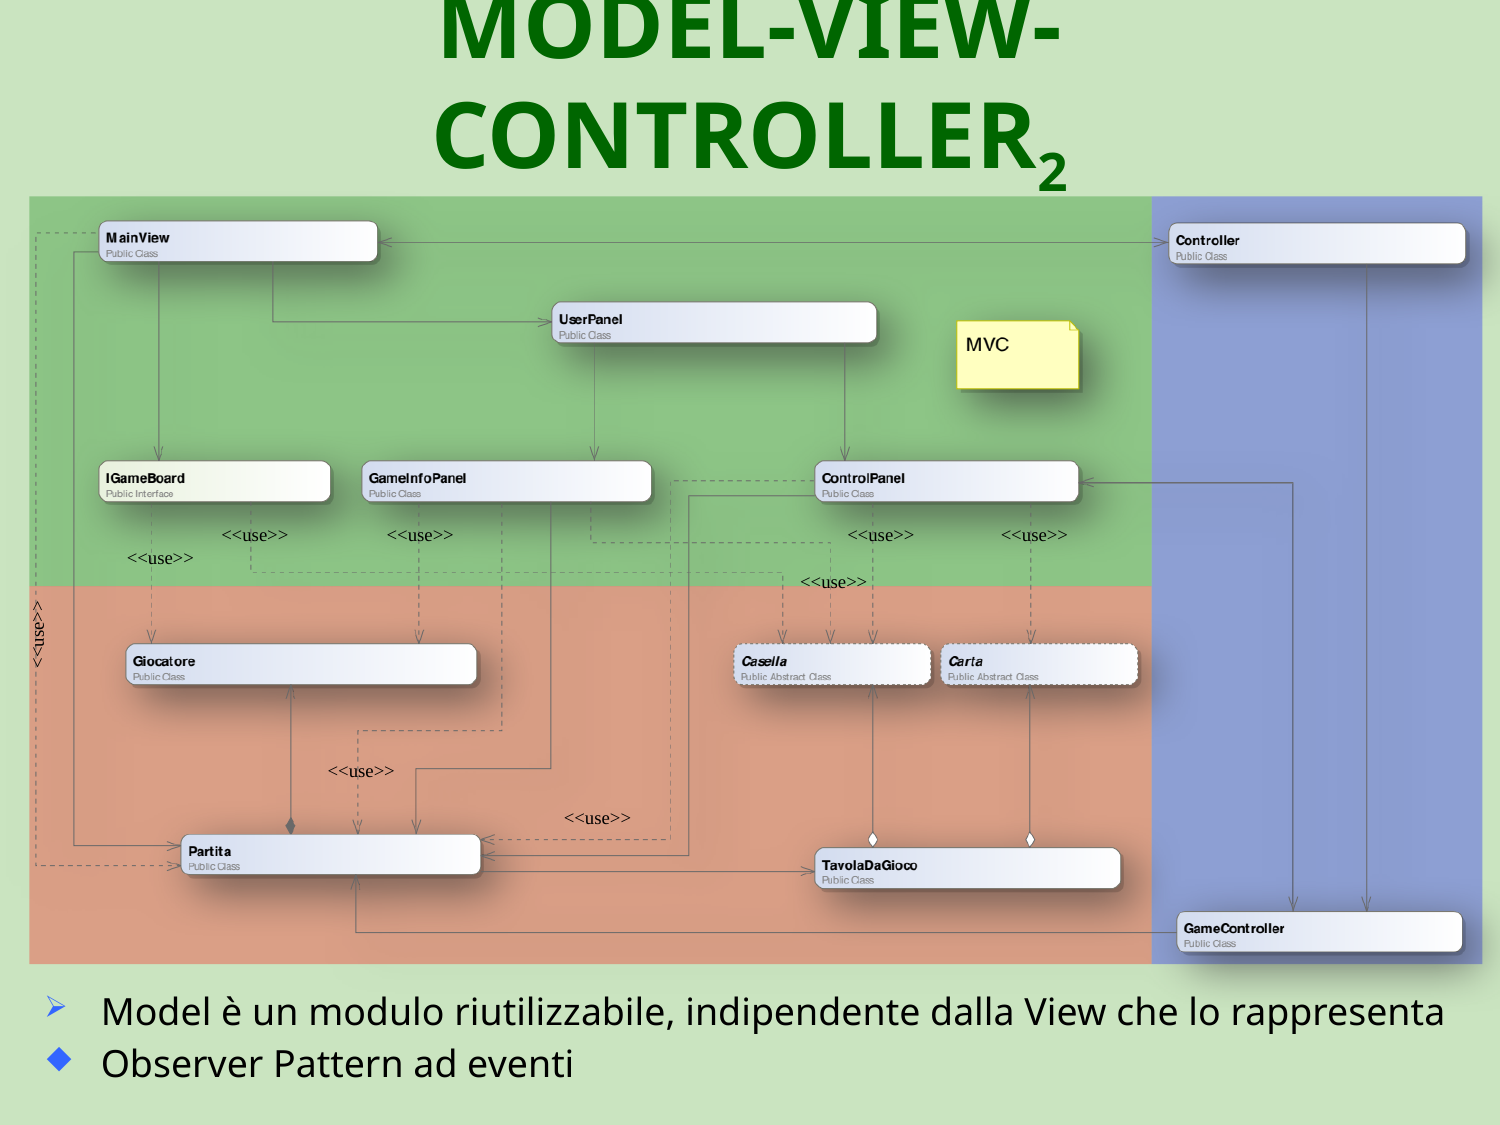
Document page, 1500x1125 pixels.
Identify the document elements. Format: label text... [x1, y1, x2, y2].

text_box <<use>> [17, 538, 24, 683]
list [29, 172, 1471, 1000]
text_box [1475, 308, 1483, 900]
list Model è un modulo riutilizzabile, indipendente dalla View che lo rappresenta Observer Pattern ad eventi [29, 980, 1483, 1076]
text_box [1475, 196, 1483, 213]
text_box MODEL-VIEW-CONTROLLER2 [112, 0, 1388, 169]
